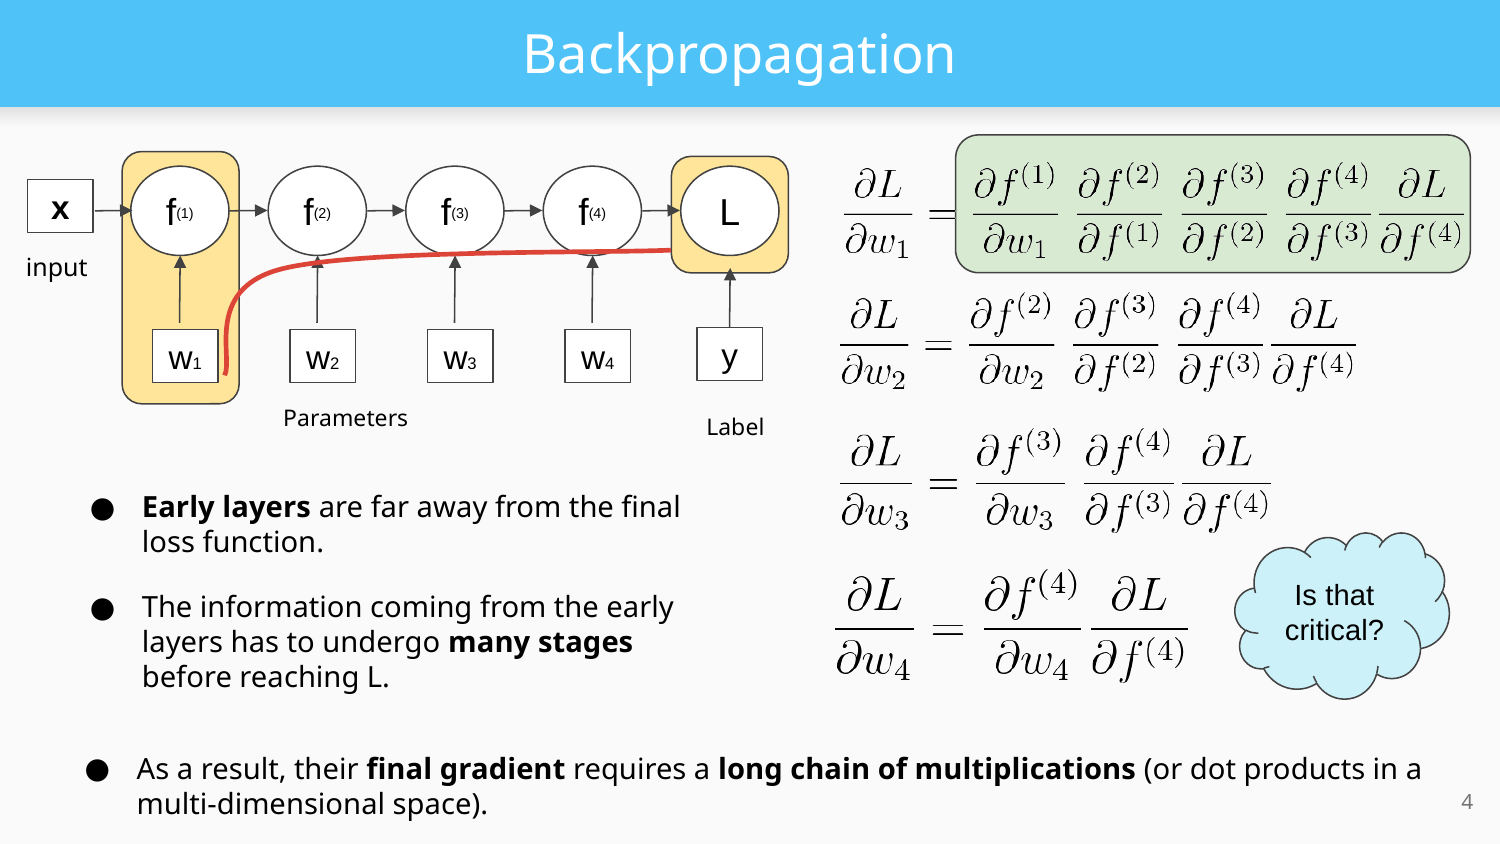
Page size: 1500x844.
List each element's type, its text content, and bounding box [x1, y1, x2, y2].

text_box [122, 218, 240, 404]
text_box f(1) [130, 166, 229, 256]
picture [835, 569, 1188, 683]
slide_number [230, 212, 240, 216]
text_box w1 [152, 329, 218, 383]
text_box [671, 156, 789, 273]
title Backpropagation [16, 2, 1464, 102]
text_box [955, 134, 1471, 260]
picture [843, 161, 1465, 262]
text_box input [10, 236, 128, 296]
text_box Is that critical? [1234, 532, 1450, 700]
text_box L [680, 166, 779, 256]
text_box f(4) [543, 166, 642, 251]
text_box y [697, 327, 763, 381]
picture [839, 428, 1271, 533]
text_box [726, 327, 730, 337]
text_box Early layers are far away from the final loss function. [51, 473, 738, 573]
text_box Parameters [268, 389, 431, 445]
text_box [122, 151, 240, 209]
text_box f(3) [405, 166, 504, 254]
text_box f(2) [268, 166, 367, 256]
text_box x [27, 179, 93, 233]
picture [839, 292, 1356, 393]
text_box Label [691, 398, 829, 454]
text_box The information coming from the early layers has to undergo many stages before reaching L. [51, 573, 738, 709]
text_box [224, 250, 671, 376]
slide_number ‹#› [1398, 770, 1489, 835]
text_box w4 [564, 329, 631, 383]
text_box w2 [290, 339, 356, 383]
text_box w3 [427, 329, 493, 383]
text_box As a result, their final gradient requires a long chain of multiplications (or dot products in a multi-dimensional space). [46, 735, 1445, 836]
